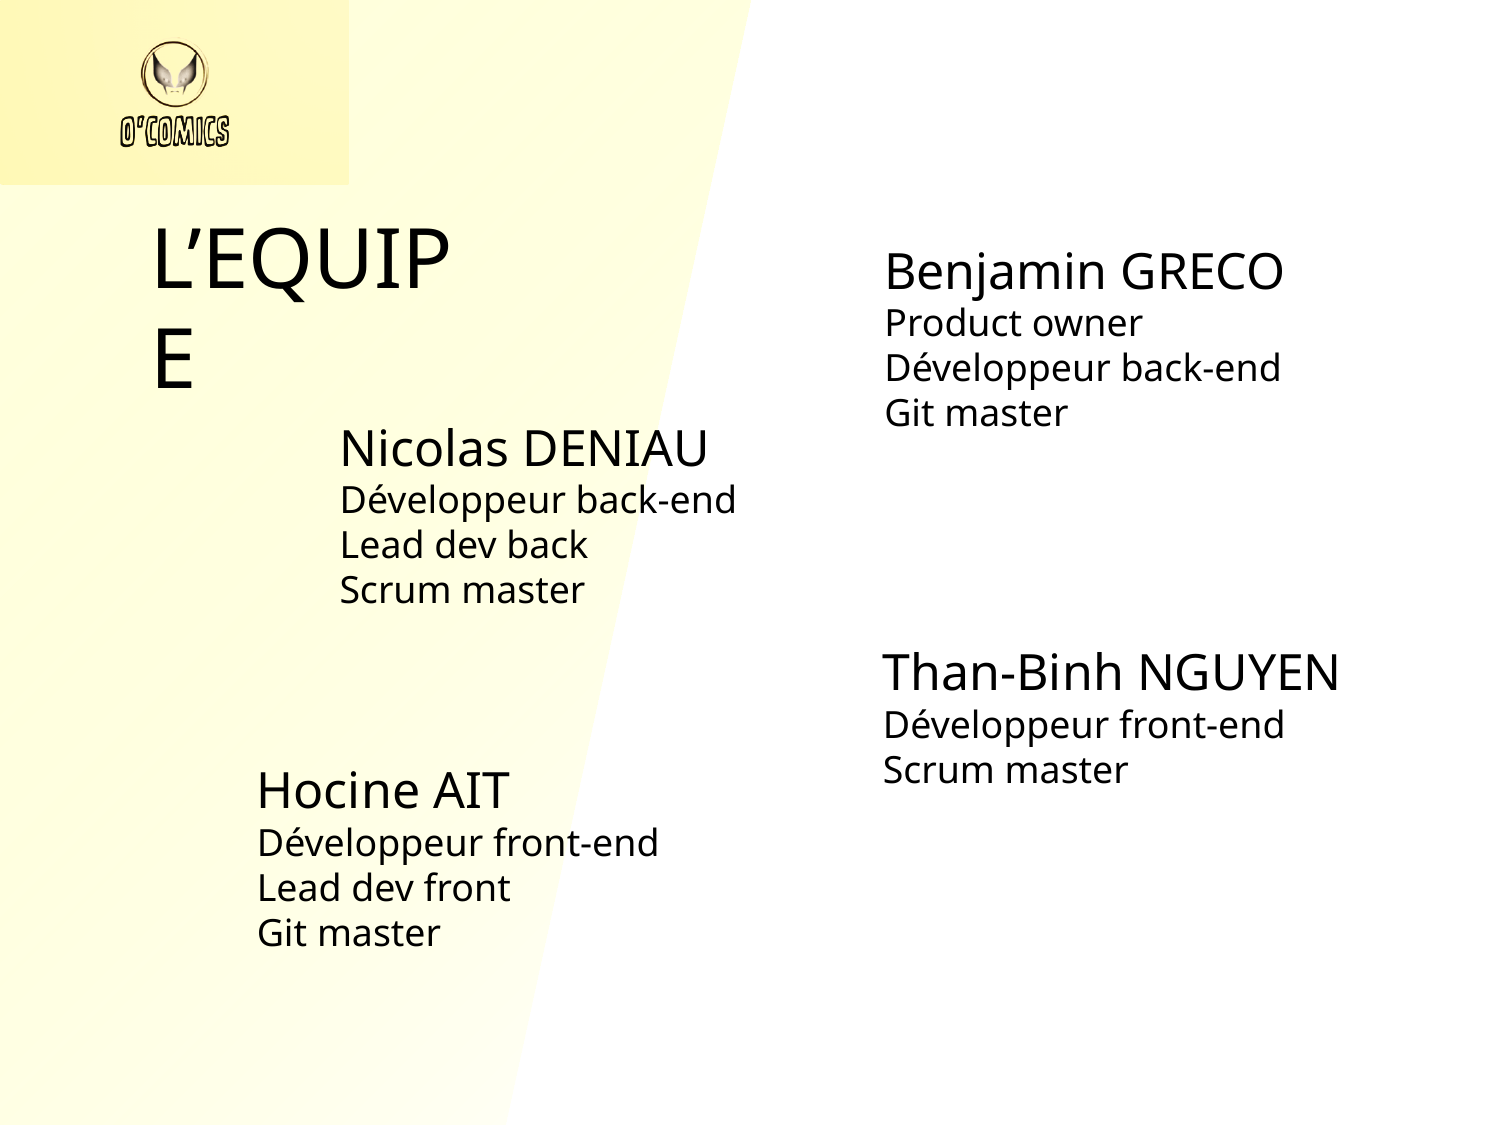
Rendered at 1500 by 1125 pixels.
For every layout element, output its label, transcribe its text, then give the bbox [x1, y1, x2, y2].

text_box Benjamin GRECO Product owner Développeur back-end Git master [869, 231, 1357, 442]
text_box L’EQUIPE [135, 198, 502, 413]
text_box Than-Binh NGUYEN Développeur front-end Scrum master [868, 633, 1400, 799]
text_box Hocine AIT Développeur front-end Lead dev front Git master [242, 751, 715, 962]
text_box Nicolas DENIAU Développeur back-end Lead dev back Scrum master [324, 408, 798, 619]
text_box [0, 0, 752, 1125]
picture [0, 0, 349, 185]
